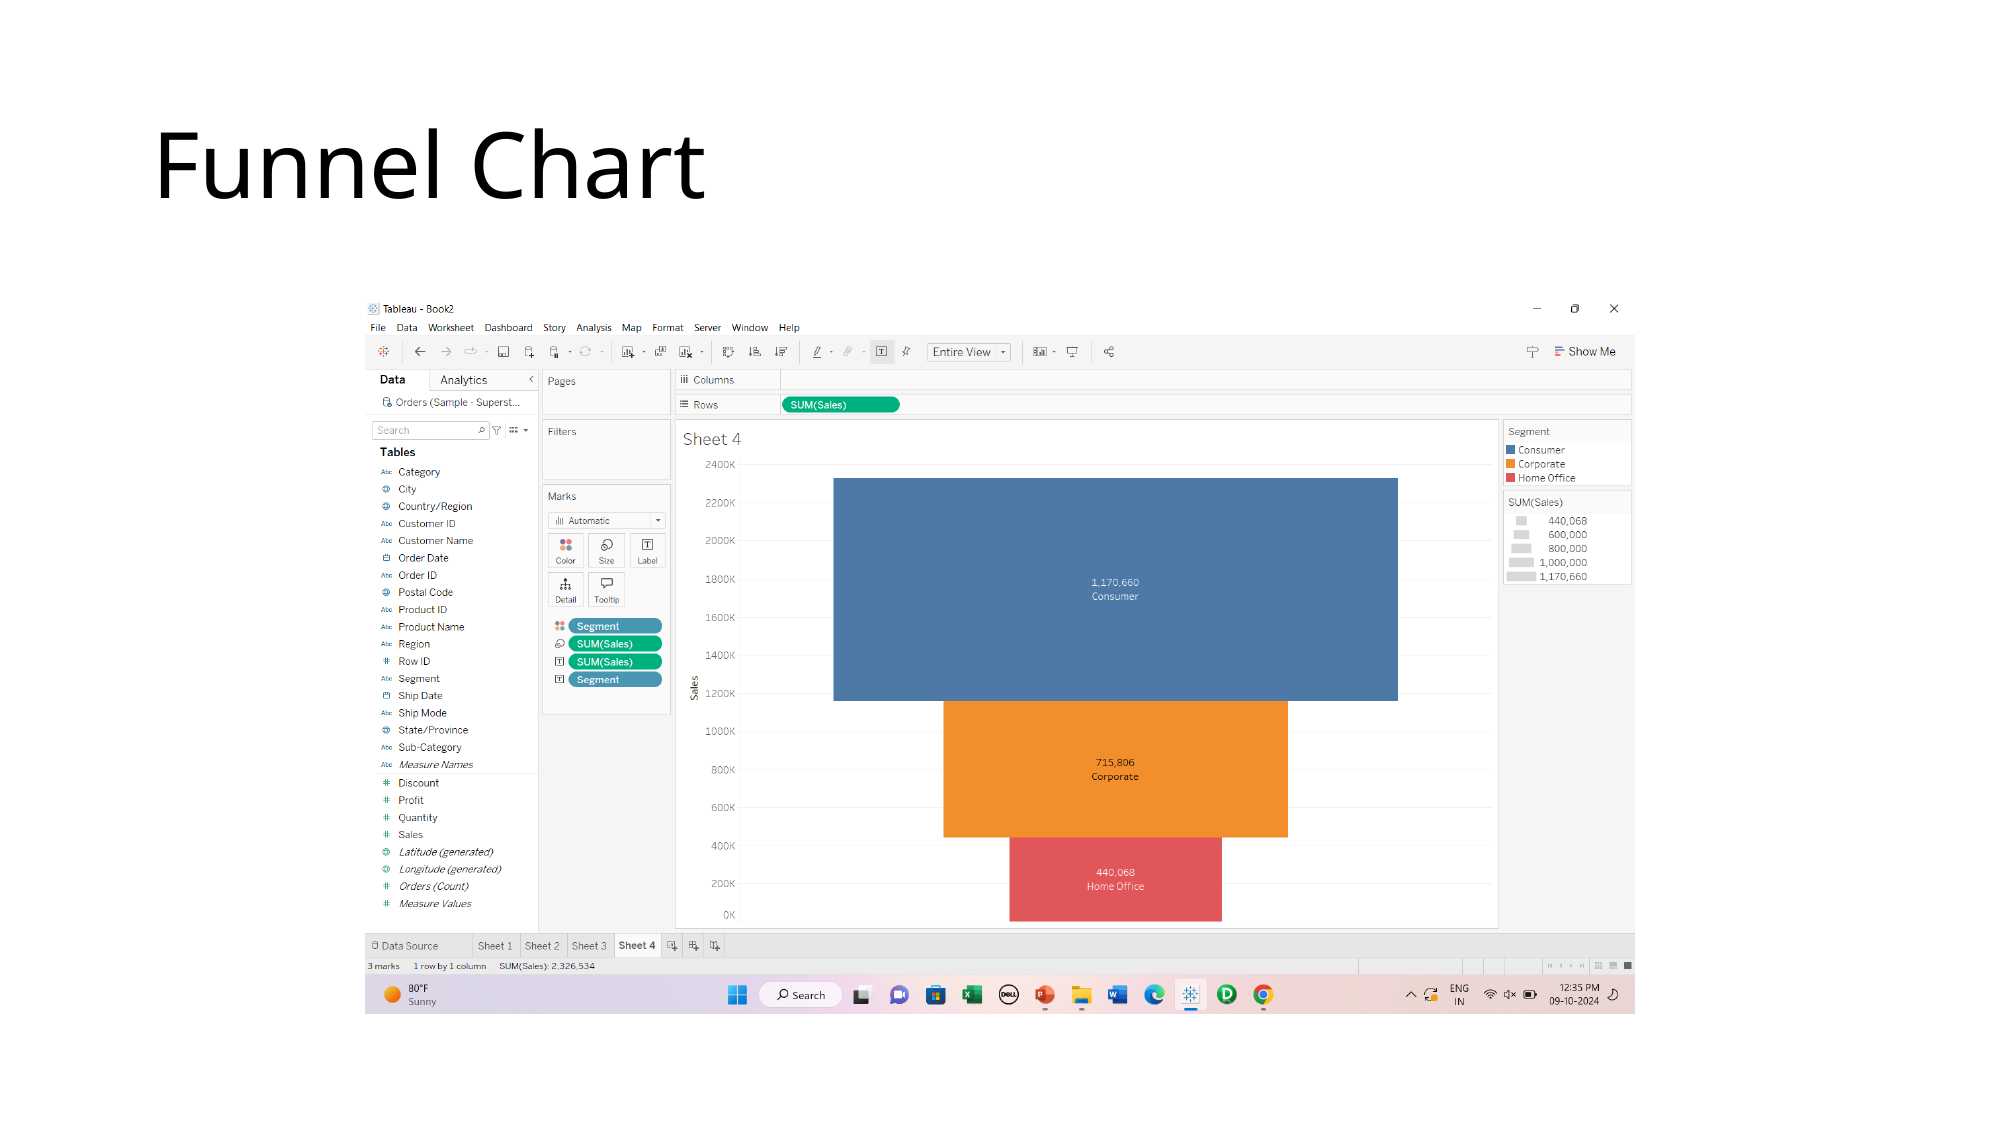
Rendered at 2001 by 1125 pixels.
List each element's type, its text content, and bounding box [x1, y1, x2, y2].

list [365, 299, 1635, 1014]
title Funnel Chart [137, 59, 1863, 278]
